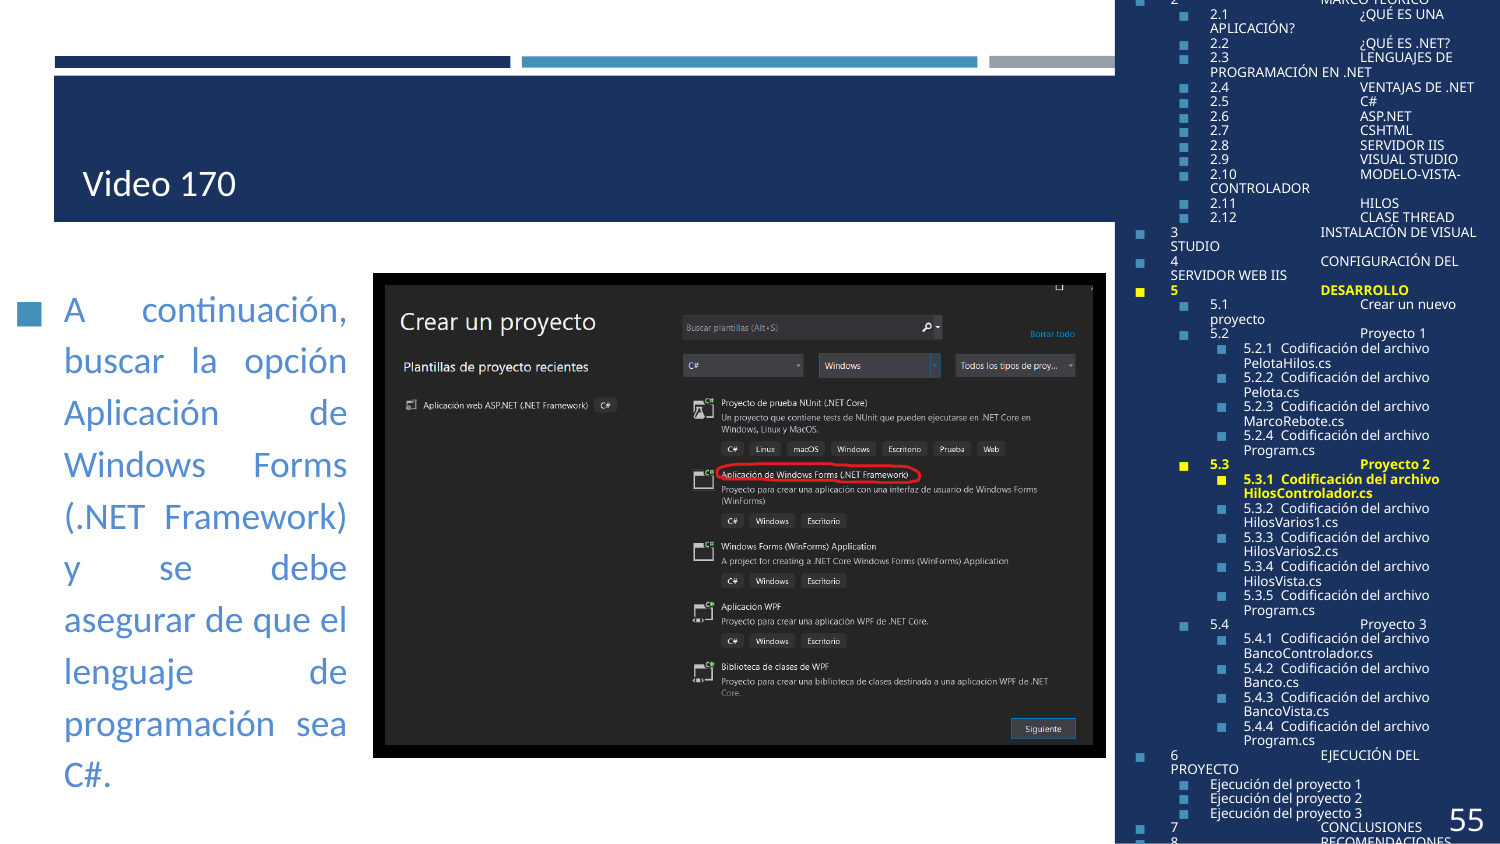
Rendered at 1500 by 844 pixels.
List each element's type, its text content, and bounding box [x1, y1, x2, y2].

text_box [1114, 0, 1500, 75]
title Video 170 [71, 75, 1121, 210]
text_box 55 [1437, 814, 1500, 844]
text_box 1 OBJETIVOS 2 MARCO TEÓRICO 2.1 ¿QUÉ ES UNA APLICACIÓN? 2.2 ¿QUÉ ES .NET? 2.3 LENGUAJES DE PROGRAMACIÓN EN .NET 2.4 VENTAJAS DE .NET 2.5 C# 2.6 ASP.NET 2.7 CSHTML 2.8 SERVIDOR IIS 2.9 VISUAL STUDIO 2.10 MODELO-VISTA-CONTROLADOR 2.11 HILOS 2.12 CLASE THREAD 3 INSTALACIÓN DE VISUAL STUDIO 4 CONFIGURACIÓN DEL SERVIDOR WEB IIS 5 DESARROLLO 5.1 Crear un nuevo proyecto 5.2 Proyecto 1 5.2.1 Codificación del archivo PelotaHilos.cs 5.2.2 Codificación del archivo Pelota.cs 5.2.3 Codificación del archivo MarcoRebote.cs 5.2.4 Codificación del archivo Program.cs 5.3 Proyecto 2 5.3.1 Codificación del archivo HilosControlador.cs 5.3.2 Codificación del archivo HilosVarios1.cs 5.3.3 Codificación del archivo HilosVarios2.cs 5.3.4 Codificación del archivo HilosVista.cs 5.3.5 Codificación del archivo Program.cs 5.4 Proyecto 3 5.4.1 Codificación del archivo BancoControlador.cs 5.4.2 Codificación del archivo Banco.cs 5.4.3 Codificación del archivo BancoVista.cs 5.4.4 Codificación del archivo Program.cs 6 EJECUCIÓN DEL PROYECTO Ejecución del proyecto 1 Ejecución del proyecto 2 Ejecución del proyecto 3 7 CONCLUSIONES 8 RECOMENDACIONES 9 BIBLIOGRAFÍA [1121, 30, 1500, 814]
list A continuación, buscar la opción Aplicación de Windows Forms (.NET Framework) y se debe asegurar de que el lenguaje de programación sea C#. [0, 272, 360, 820]
text_box [1114, 210, 1437, 844]
picture [384, 284, 1094, 746]
